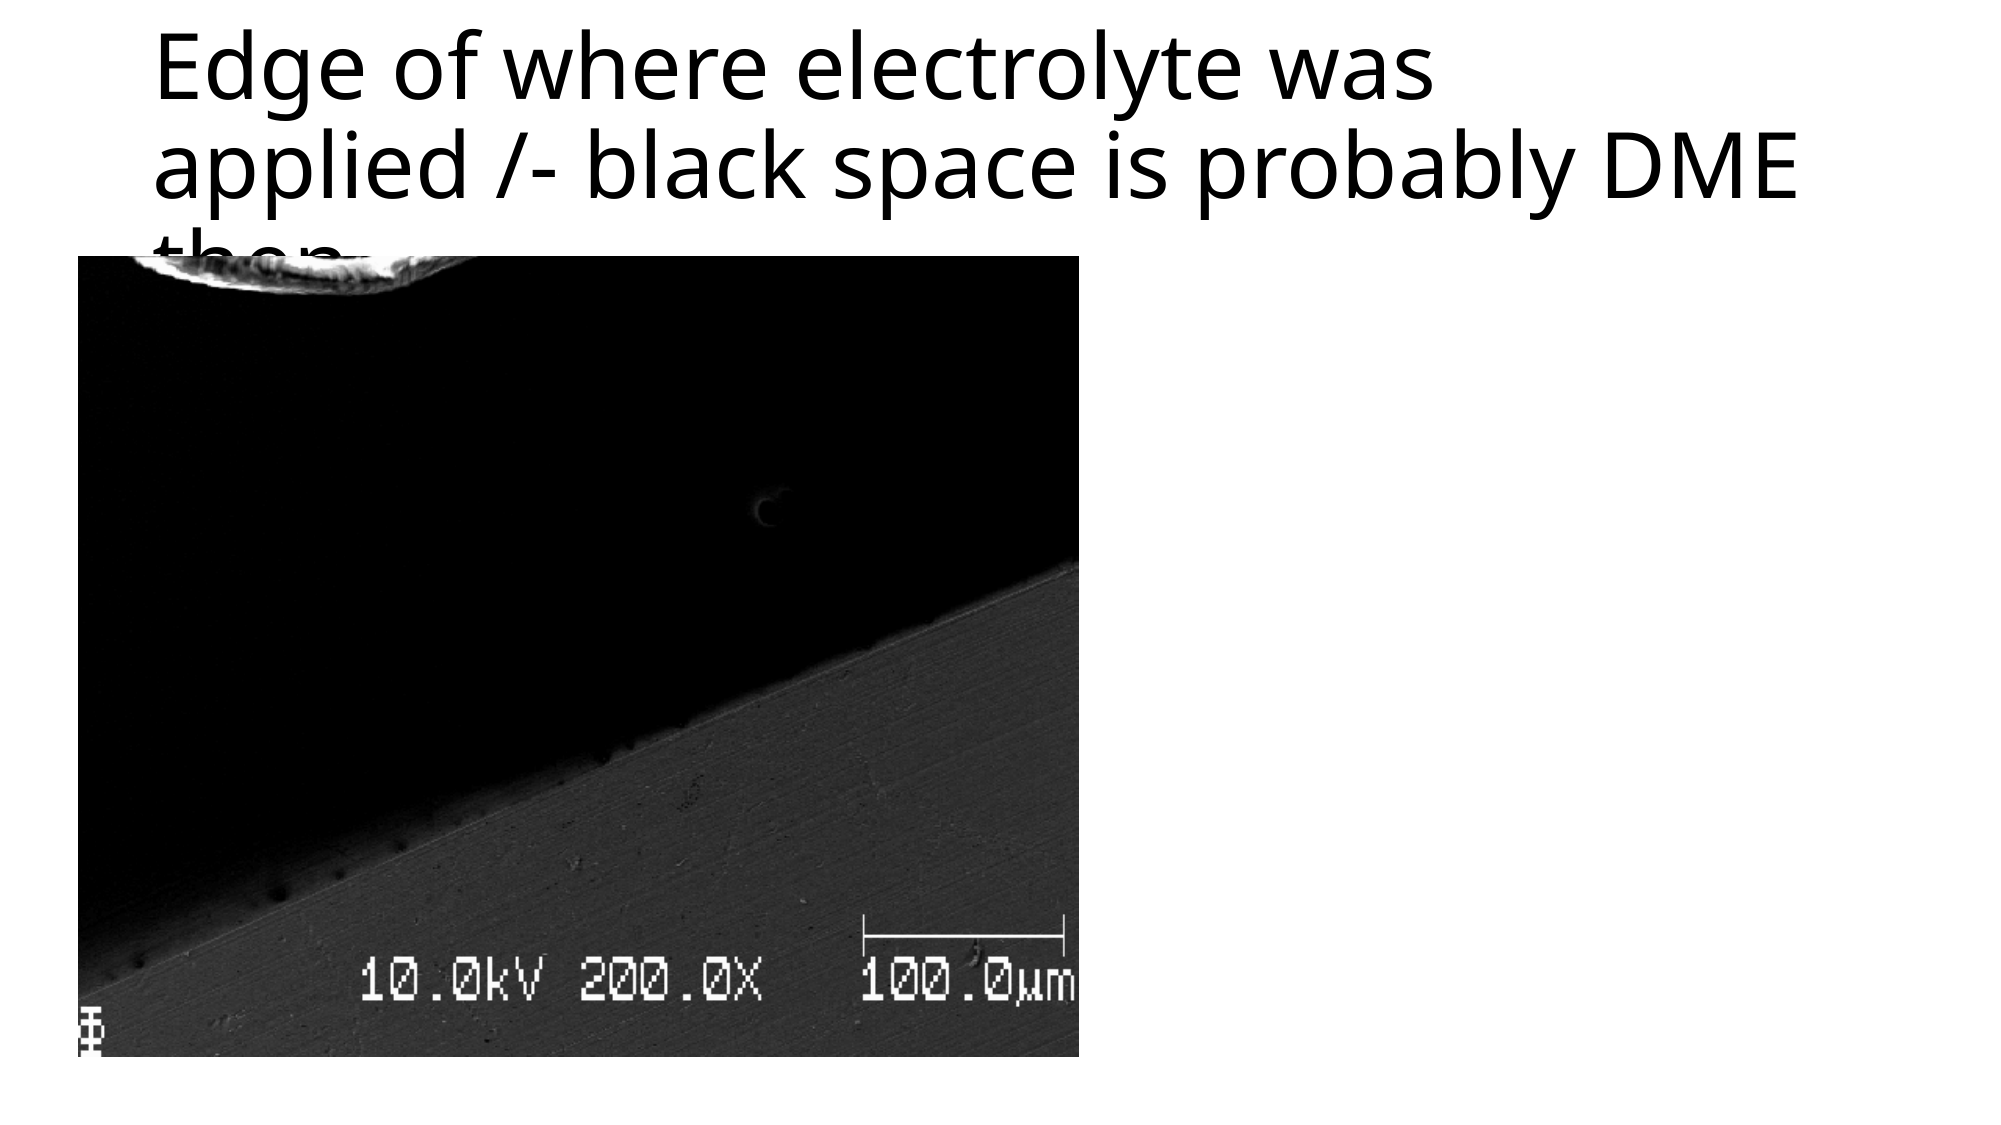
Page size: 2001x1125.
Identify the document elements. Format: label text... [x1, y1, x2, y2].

picture [78, 256, 1079, 1057]
title Edge of where electrolyte was applied /- black space is probably DME then [137, 59, 1863, 278]
